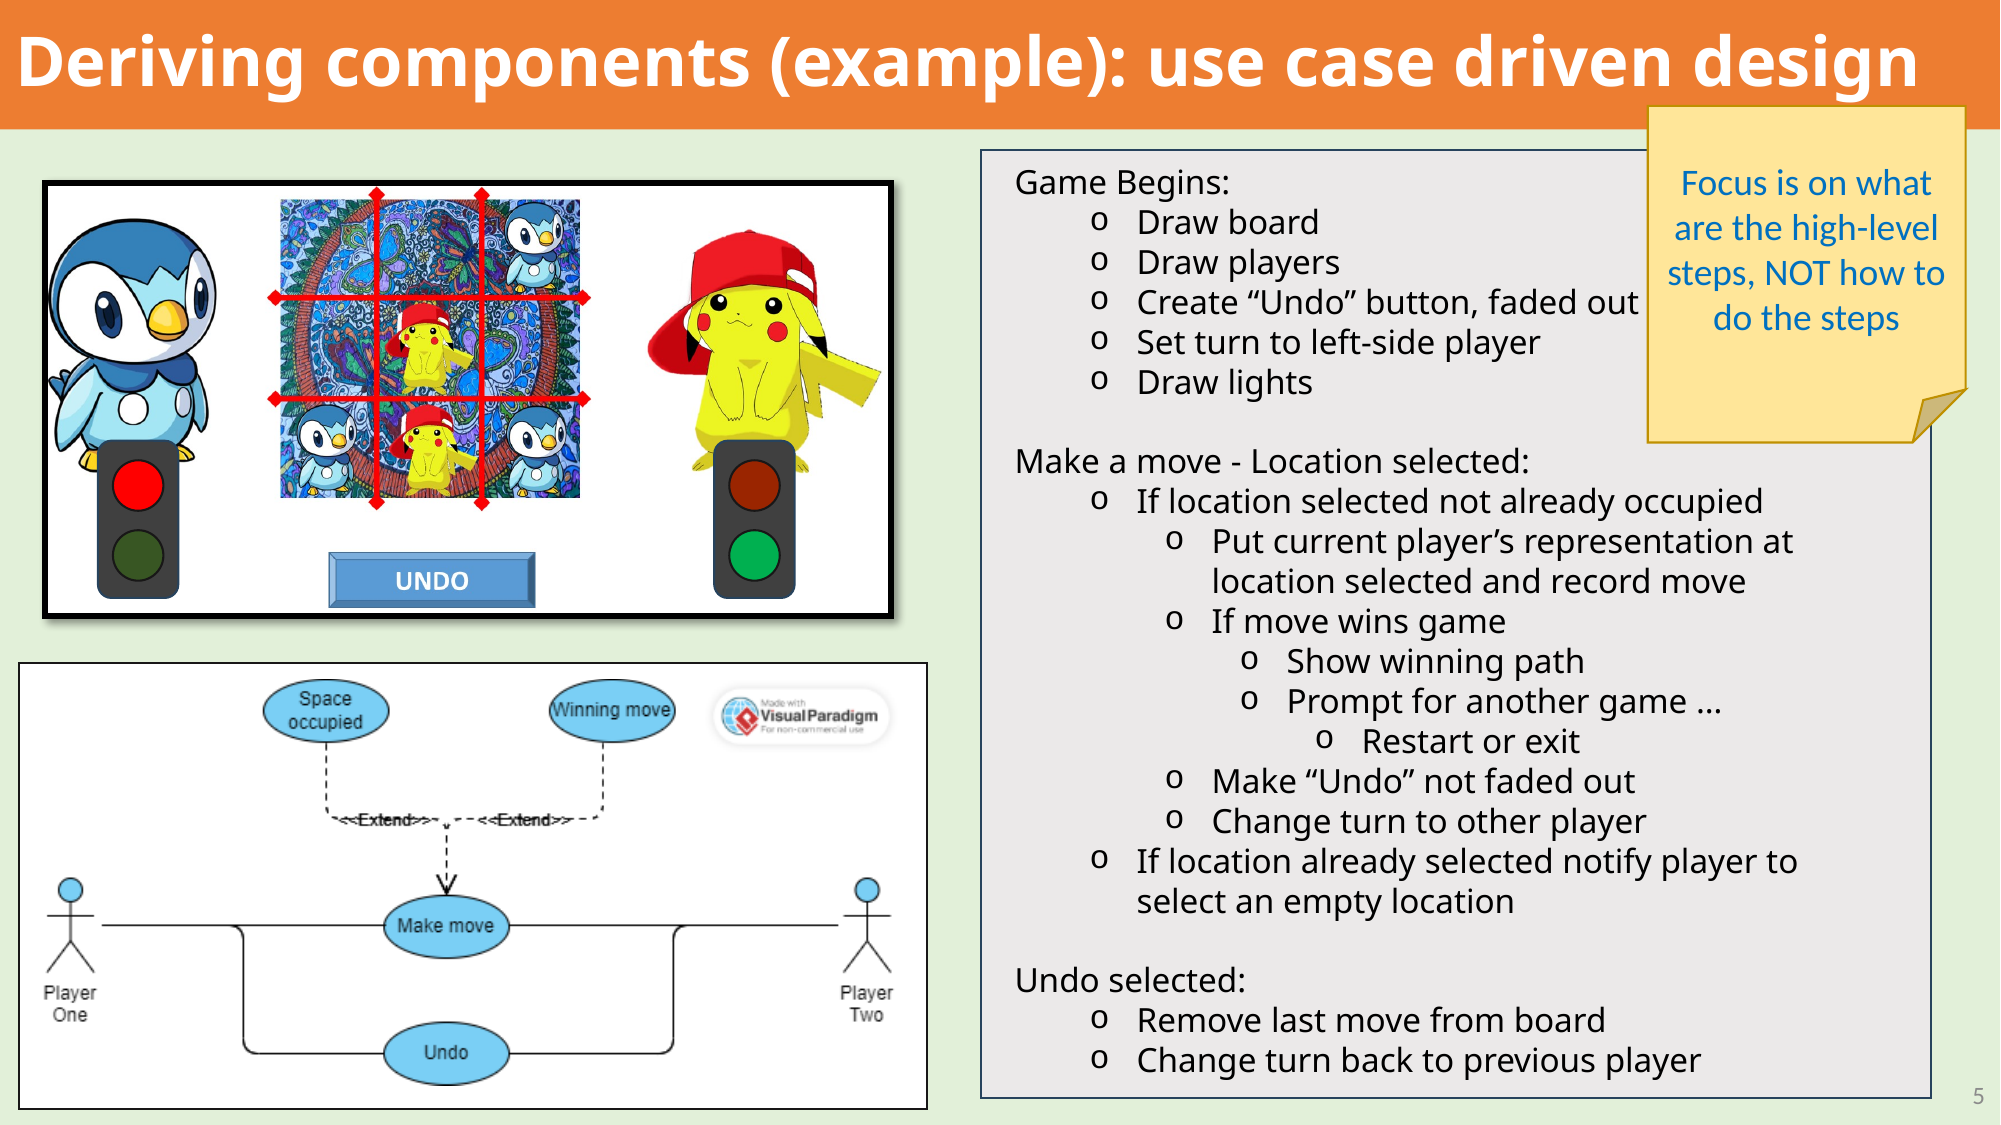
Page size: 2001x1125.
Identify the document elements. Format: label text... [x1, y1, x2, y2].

title Deriving components (example): use case driven design [0, 0, 2000, 130]
slide_number 5 [1550, 1065, 2000, 1125]
text_box [980, 149, 1932, 1099]
text_box Focus is on what are the high-level steps, NOT how to do the steps [1646, 104, 1970, 444]
text_box Game Begins: Draw board Draw players Create “Undo” button, faded out Set turn to left-side player Draw lights Make a move - Location selected: If location selected not already occupied Put current player’s representation at location selected and record move If move wins game Show winning path Prompt for another game … Restart or exit Make “Undo” not faded out Change turn to other player If location already selected notify player to select an empty location Undo selected: Remove last move from board Change turn back to previous player [999, 153, 1893, 1087]
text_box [18, 663, 928, 1110]
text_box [48, 186, 889, 614]
